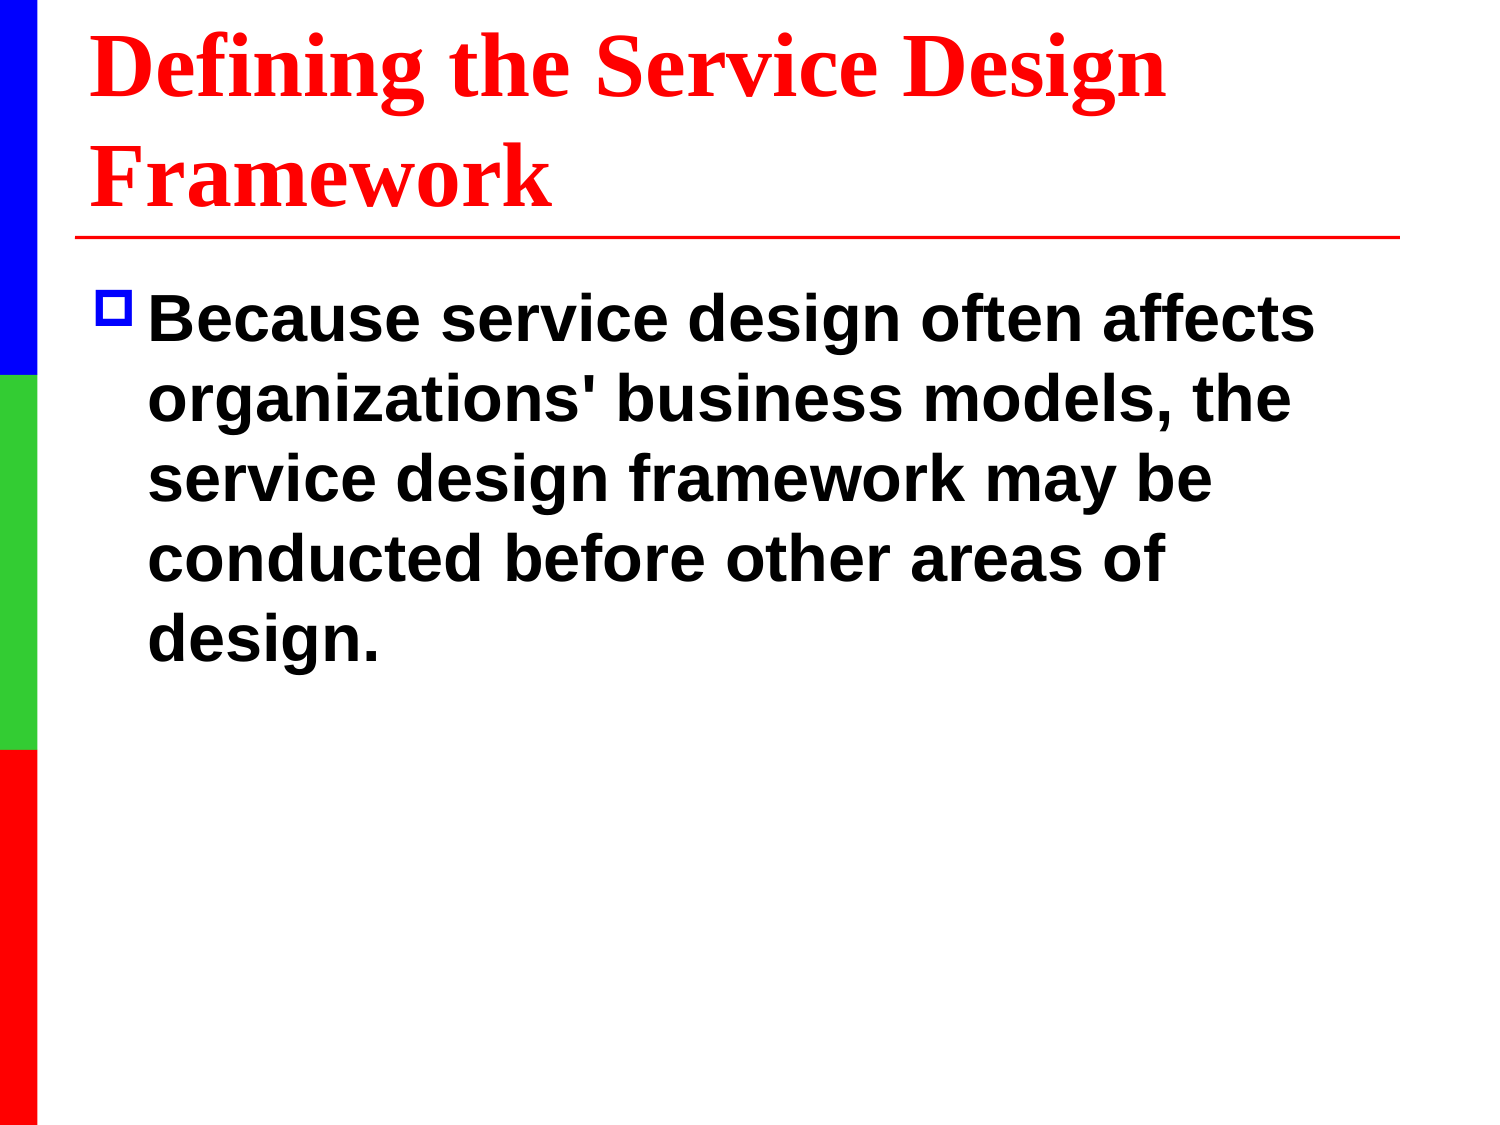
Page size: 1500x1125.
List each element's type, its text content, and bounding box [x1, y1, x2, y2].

list Because service design often affects organizations' business models, the service design framework may be conducted before other areas of design. [76, 266, 1428, 1011]
title Defining the Service Design Framework [74, 45, 1426, 233]
